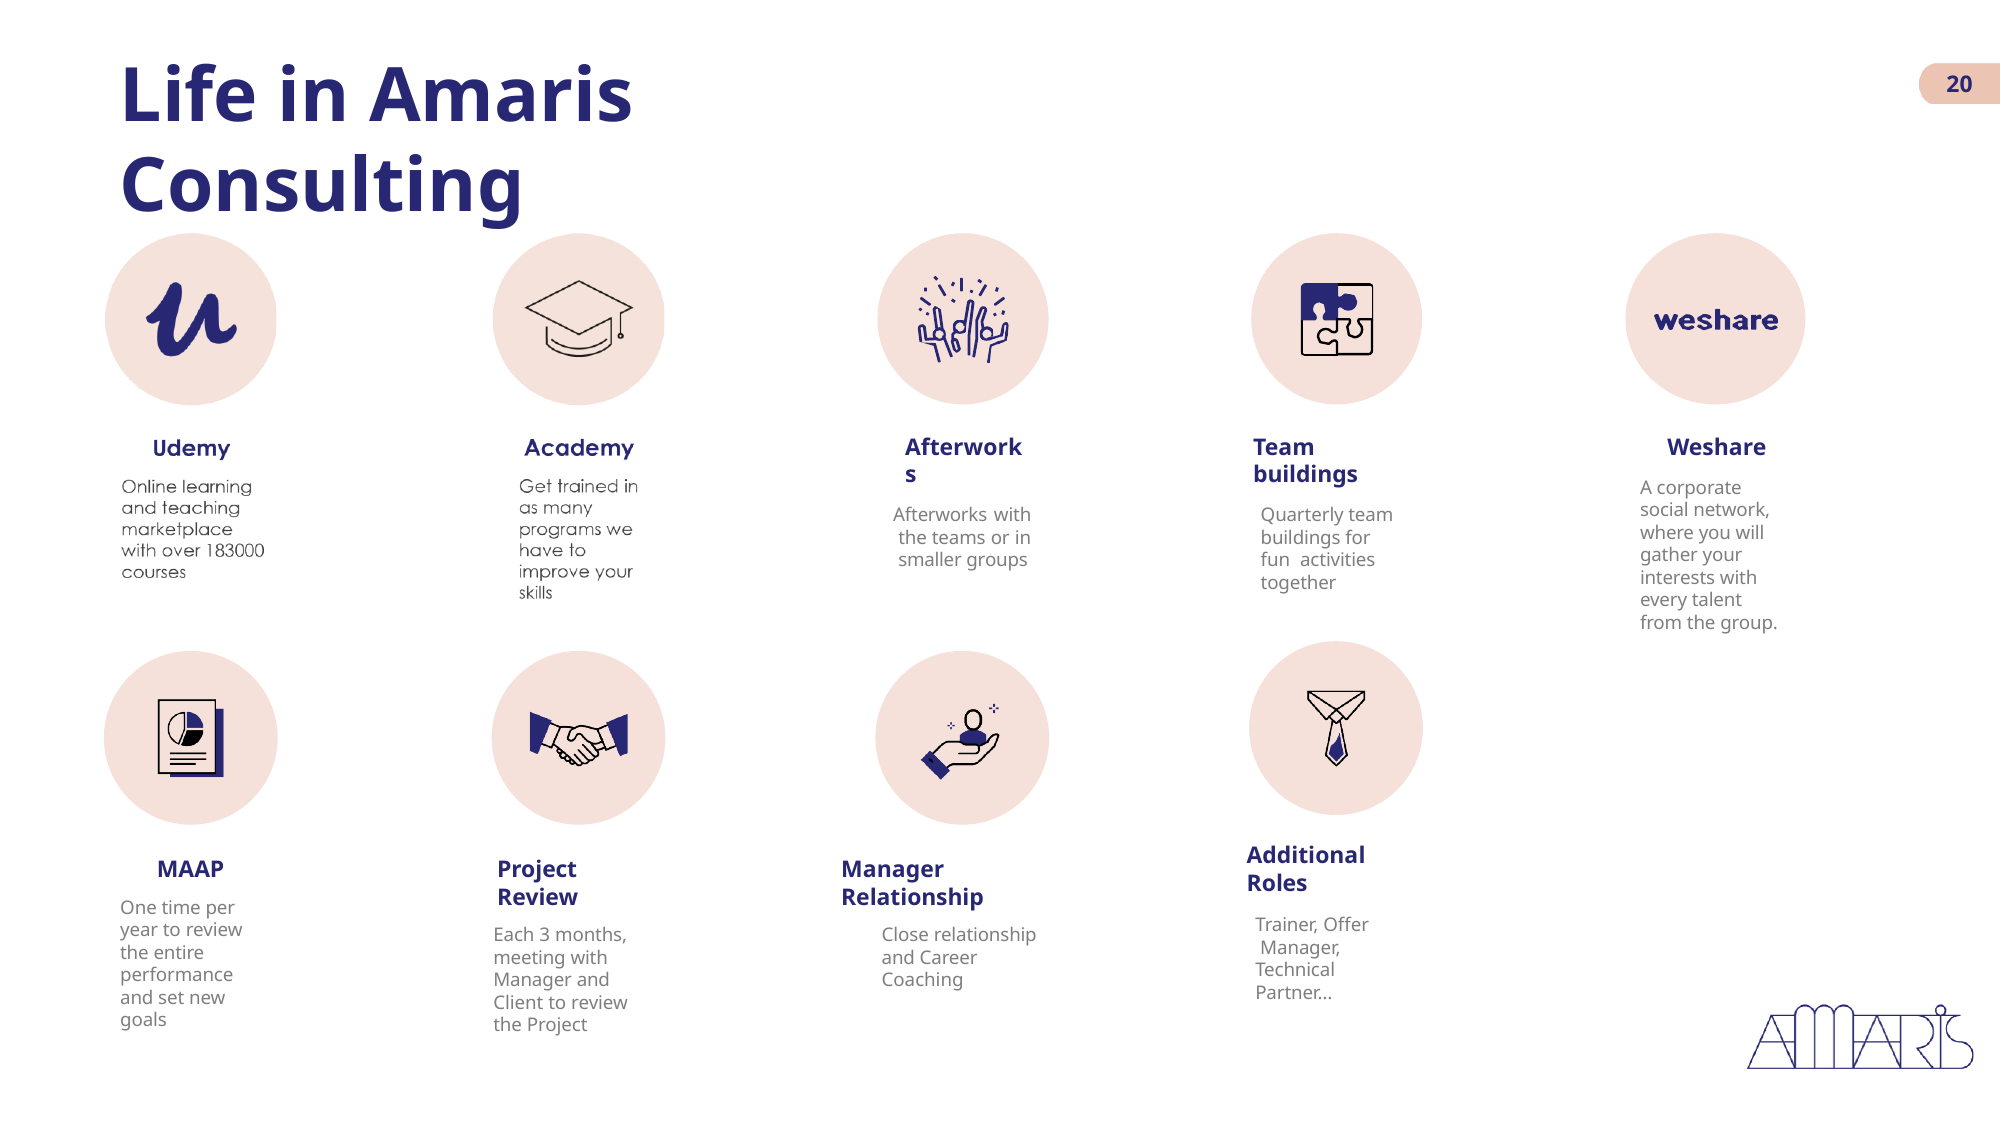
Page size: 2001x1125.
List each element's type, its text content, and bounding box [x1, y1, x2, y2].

text_box Project Review Each 3 months, meeting with Manager and Client to review the Project [491, 852, 662, 1036]
picture [1746, 1004, 1974, 1069]
text_box Afterworks Afterworks with the teams or in smaller groups [891, 430, 1032, 571]
text_box Weshare A corporate social network, where you will gather your interests with every talent from the group. [1637, 430, 1784, 633]
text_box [491, 650, 666, 825]
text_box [1625, 232, 1806, 405]
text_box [877, 232, 1049, 405]
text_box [1248, 640, 1424, 816]
text_box 20 [1944, 67, 1975, 98]
title Life in Amaris Consulting [117, 40, 1002, 231]
text_box [492, 233, 665, 599]
text_box Team buildings Quarterly team buildings for fun activities together [1251, 430, 1423, 593]
text_box Manager Relationship Close relationship and Career Coaching [839, 852, 1086, 991]
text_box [875, 650, 1050, 825]
text_box MAAP One time per year to review the entire performance and set new goals [118, 852, 253, 1031]
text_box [103, 650, 278, 825]
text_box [1250, 232, 1423, 405]
text_box Additional Roles Trainer, Offer Manager, Technical Partner… [1244, 838, 1428, 1004]
text_box [105, 233, 277, 578]
picture [1918, 63, 2000, 104]
